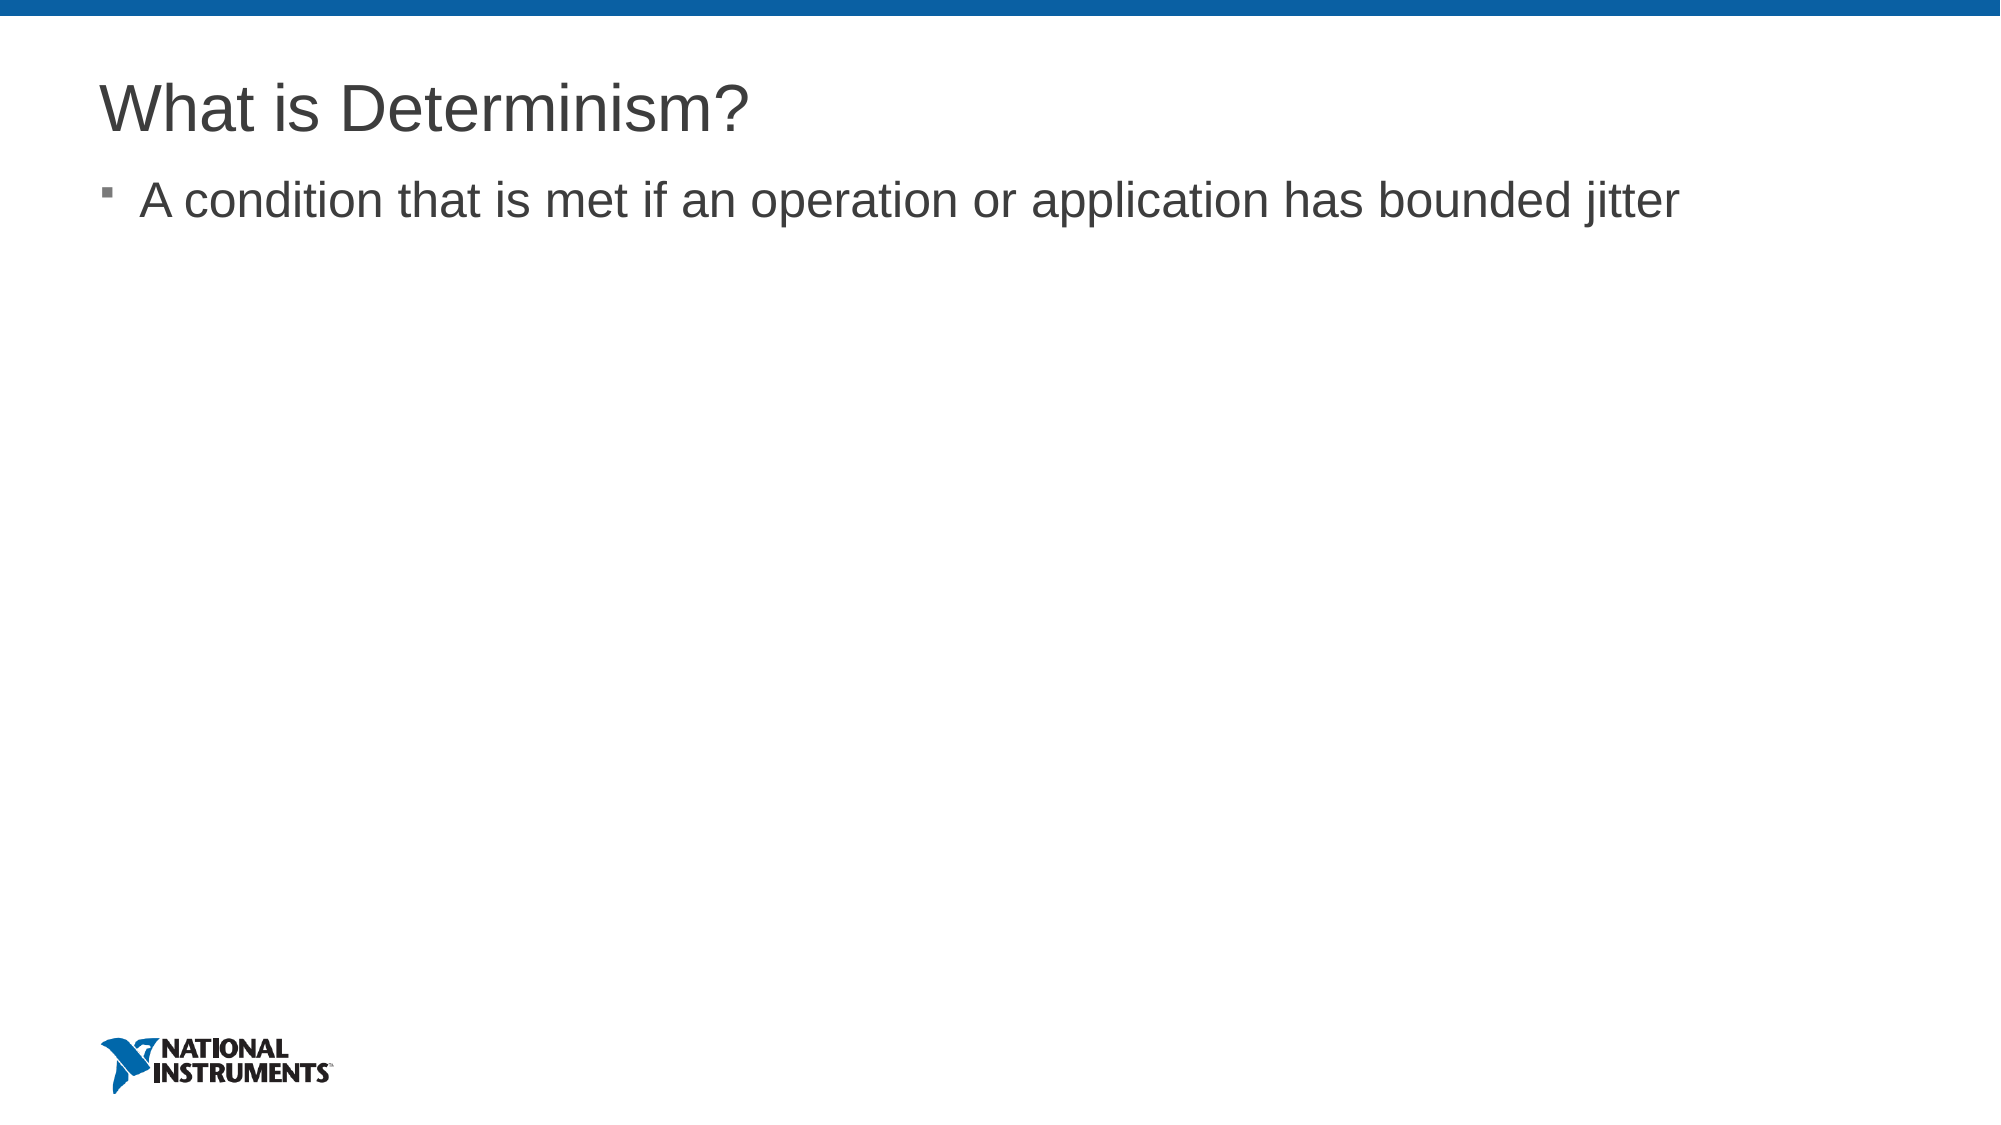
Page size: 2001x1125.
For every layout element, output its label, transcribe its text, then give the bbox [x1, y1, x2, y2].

title What is Determinism? [99, 60, 1900, 159]
list A condition that is met if an operation or application has bounded jitter [99, 159, 1900, 287]
